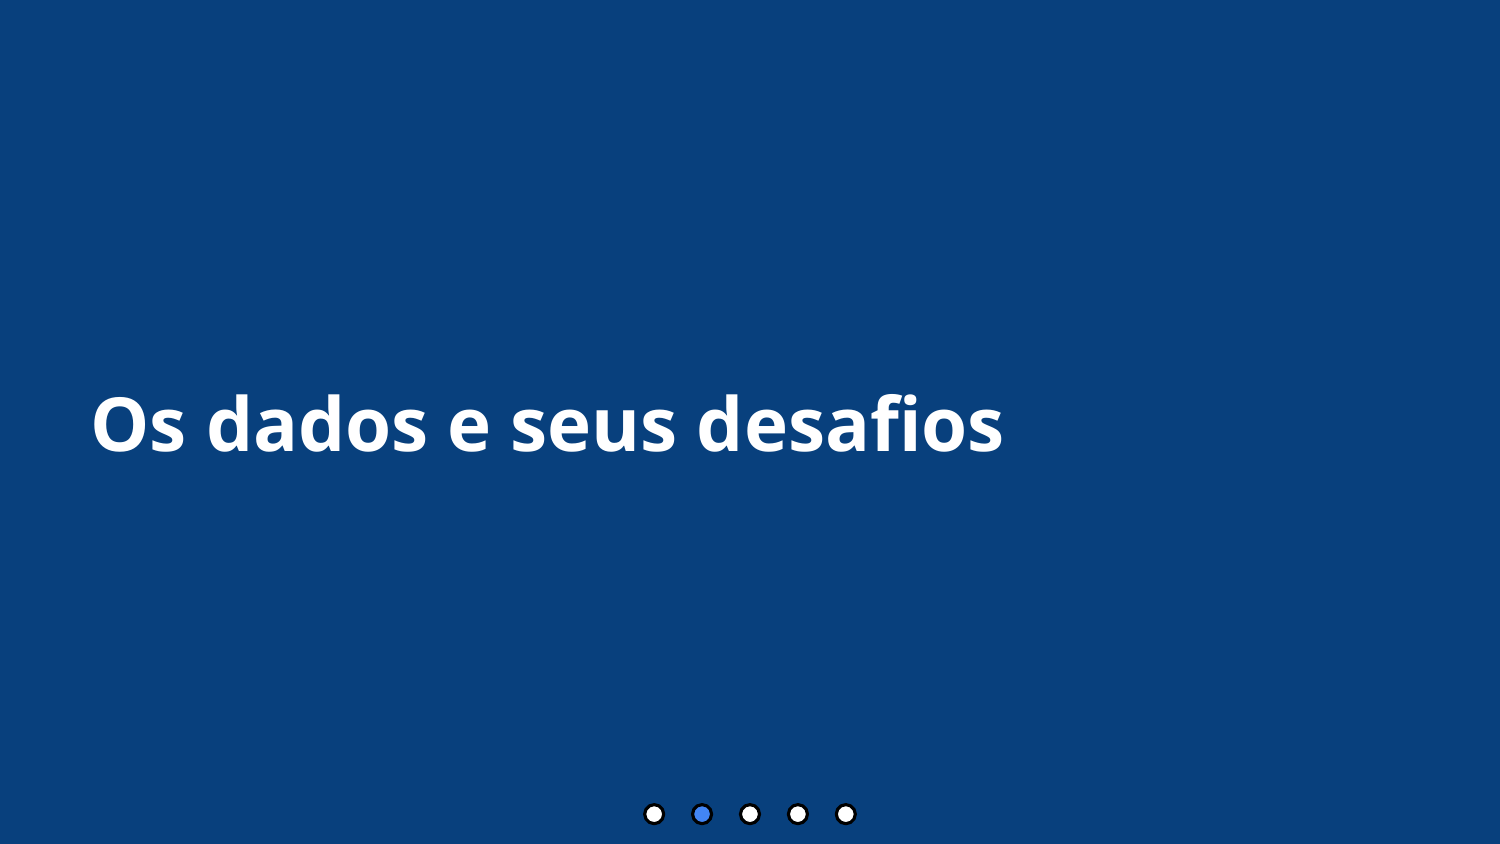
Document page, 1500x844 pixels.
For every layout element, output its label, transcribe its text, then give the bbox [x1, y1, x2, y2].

title Os dados e seus desafios [75, 338, 1425, 505]
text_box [644, 804, 856, 824]
